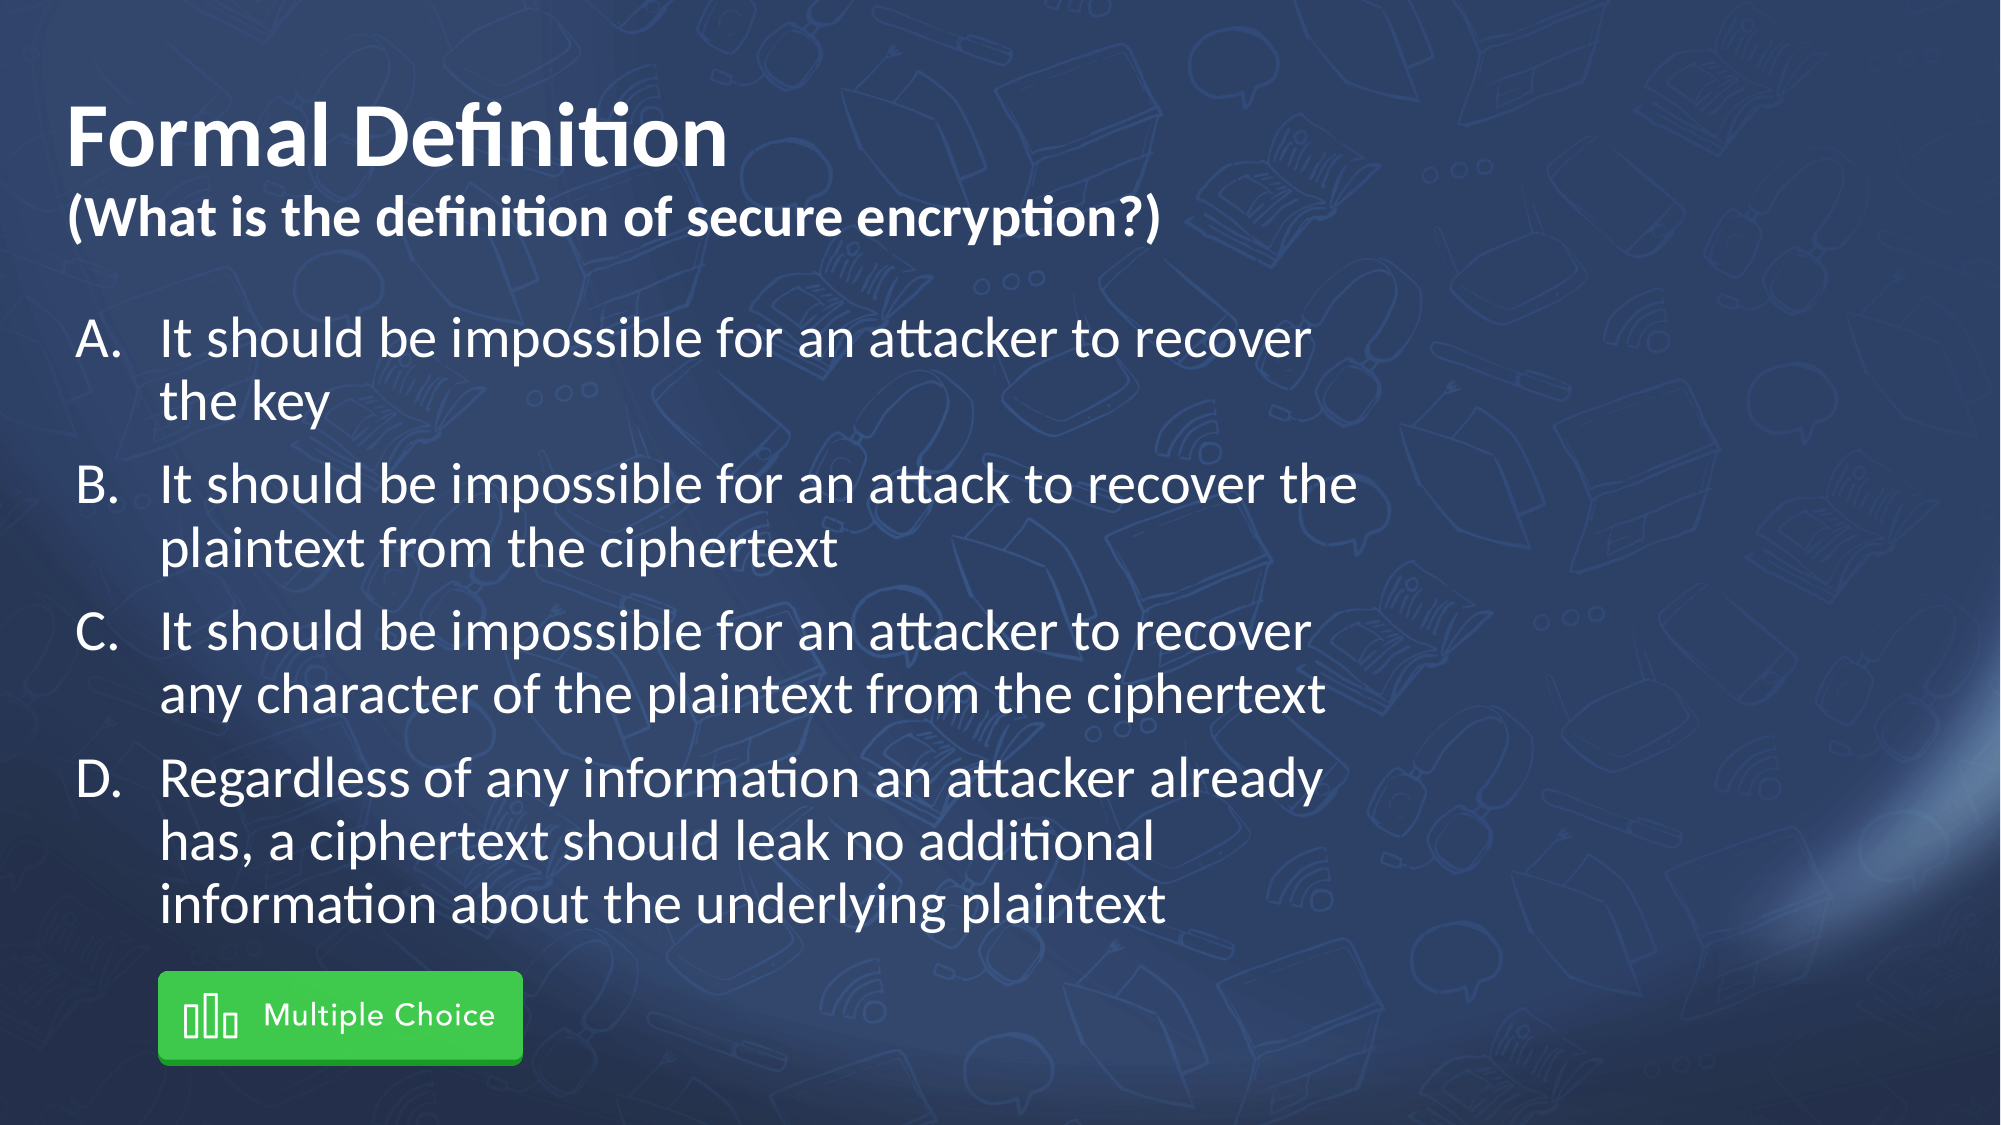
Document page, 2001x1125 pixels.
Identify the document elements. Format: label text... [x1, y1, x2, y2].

picture [0, 0, 2001, 1125]
list It should be impossible for an attacker to recover the key It should be impossible for an attack to recover the plaintext from the ciphertext It should be impossible for an attacker to recover any character of the plaintext from the ciphertext Regardless of any information an attacker already has, a ciphertext should leak no additional information about the underlying plaintext [51, 299, 1413, 1107]
title Formal Definition (What is the definition of secure encryption?) [51, 59, 1950, 278]
